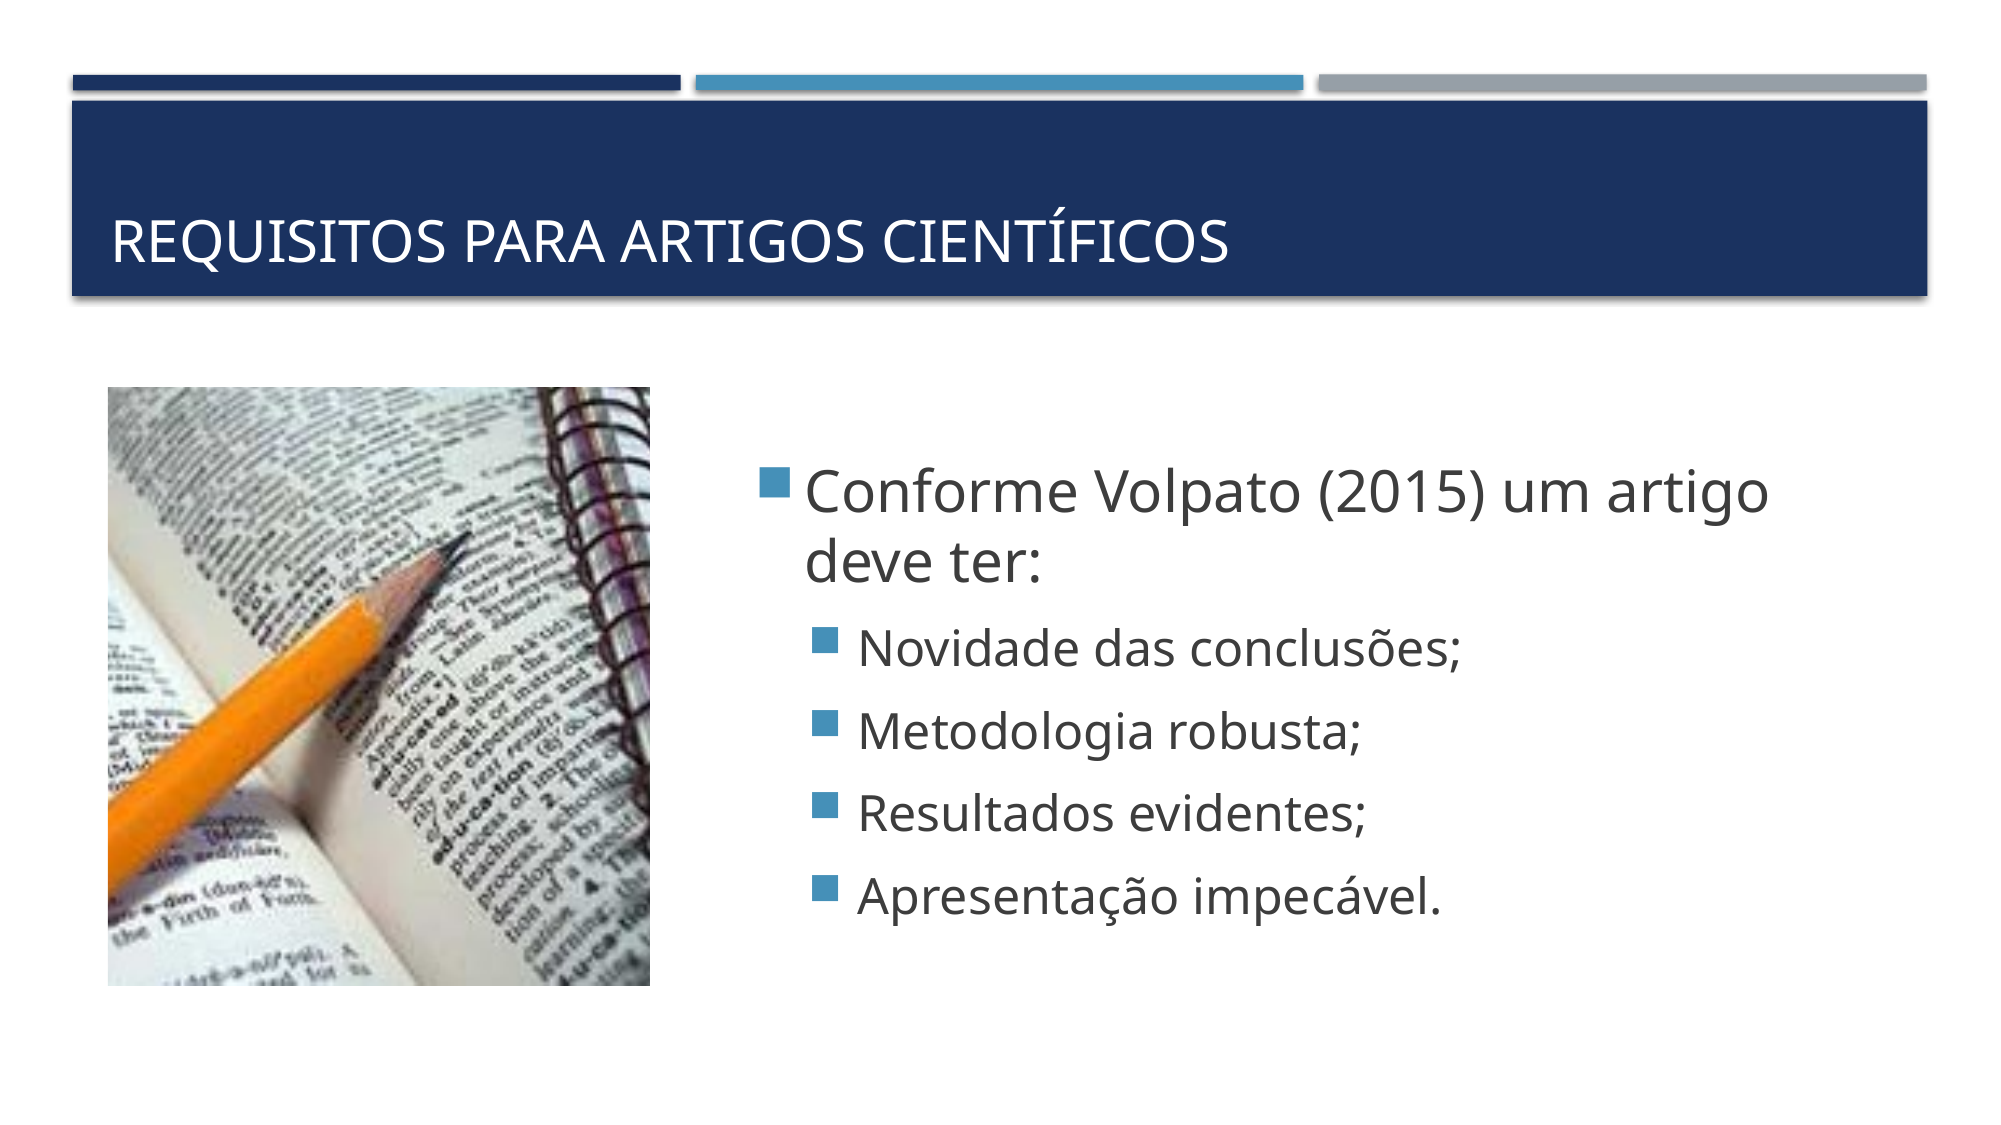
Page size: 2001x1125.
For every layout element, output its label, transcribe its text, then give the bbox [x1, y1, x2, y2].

list Conforme Volpato (2015) um artigo deve ter: Novidade das conclusões; Metodologia robusta; Resultados evidentes; Apresentação impecável. [739, 357, 1905, 1022]
title Requisitos para artigos CIENTÍFICOS [95, 115, 1905, 282]
picture [107, 386, 651, 987]
